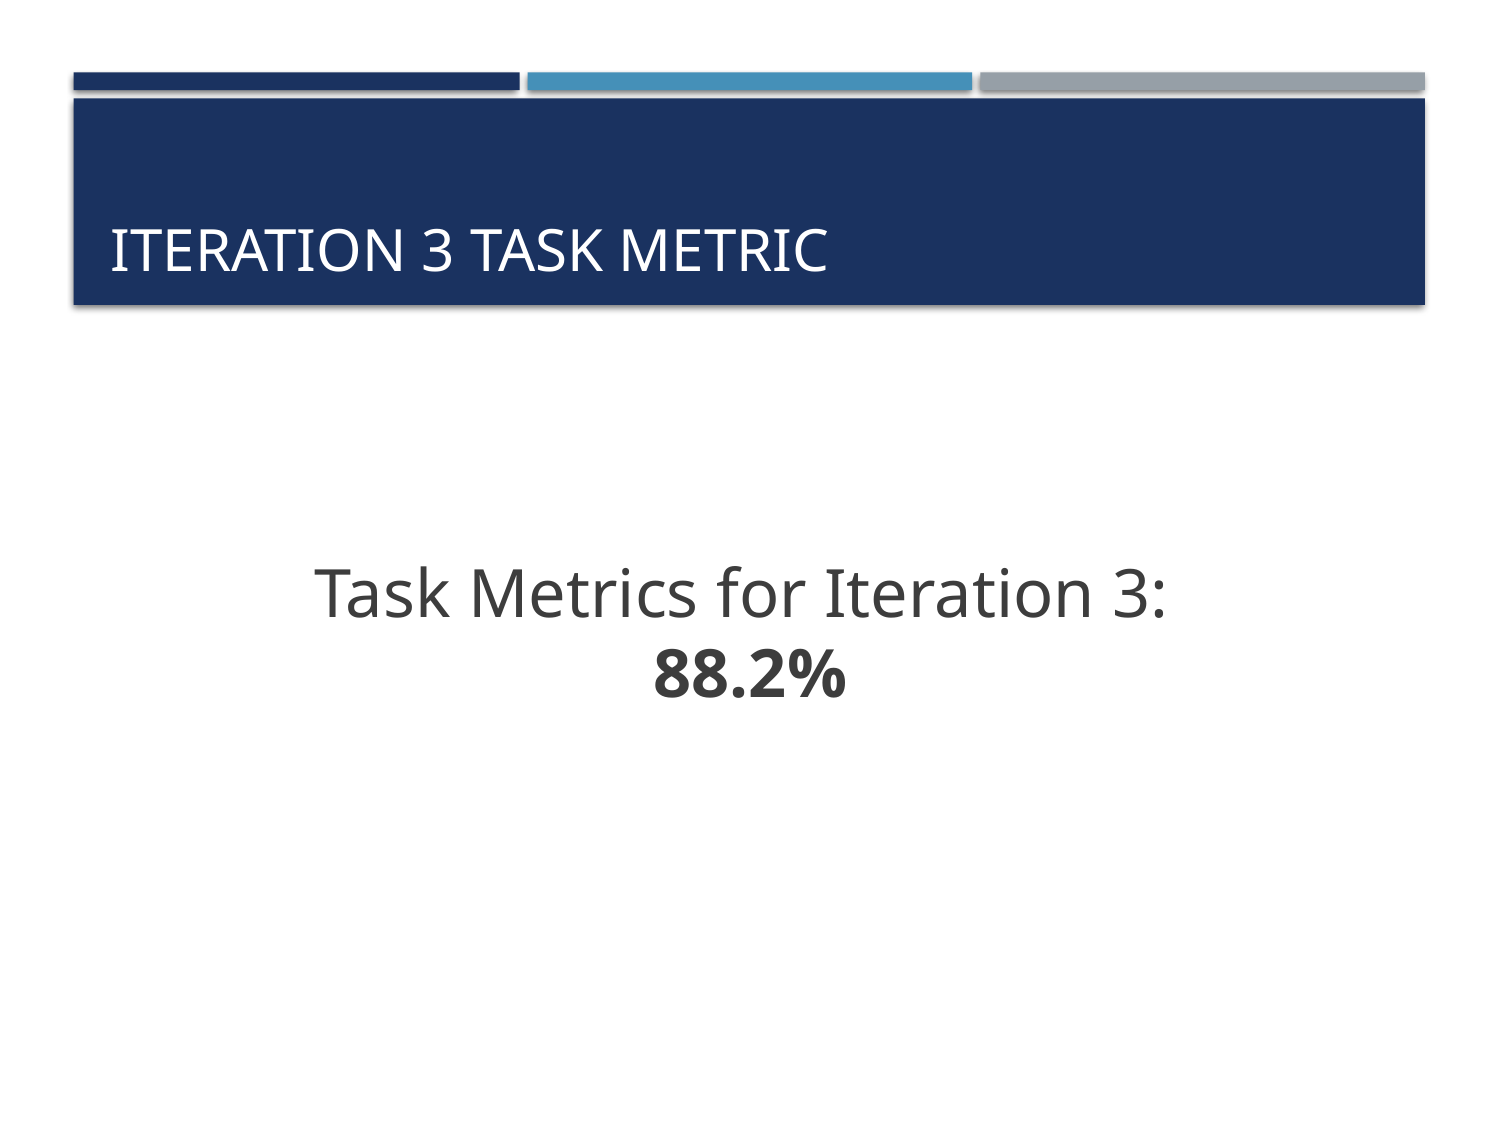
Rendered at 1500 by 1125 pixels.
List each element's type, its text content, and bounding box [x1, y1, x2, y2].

list Task Metrics for Iteration 3: 88.2% [95, 365, 1406, 962]
title Iteration 3 Task metric [95, 112, 1406, 291]
